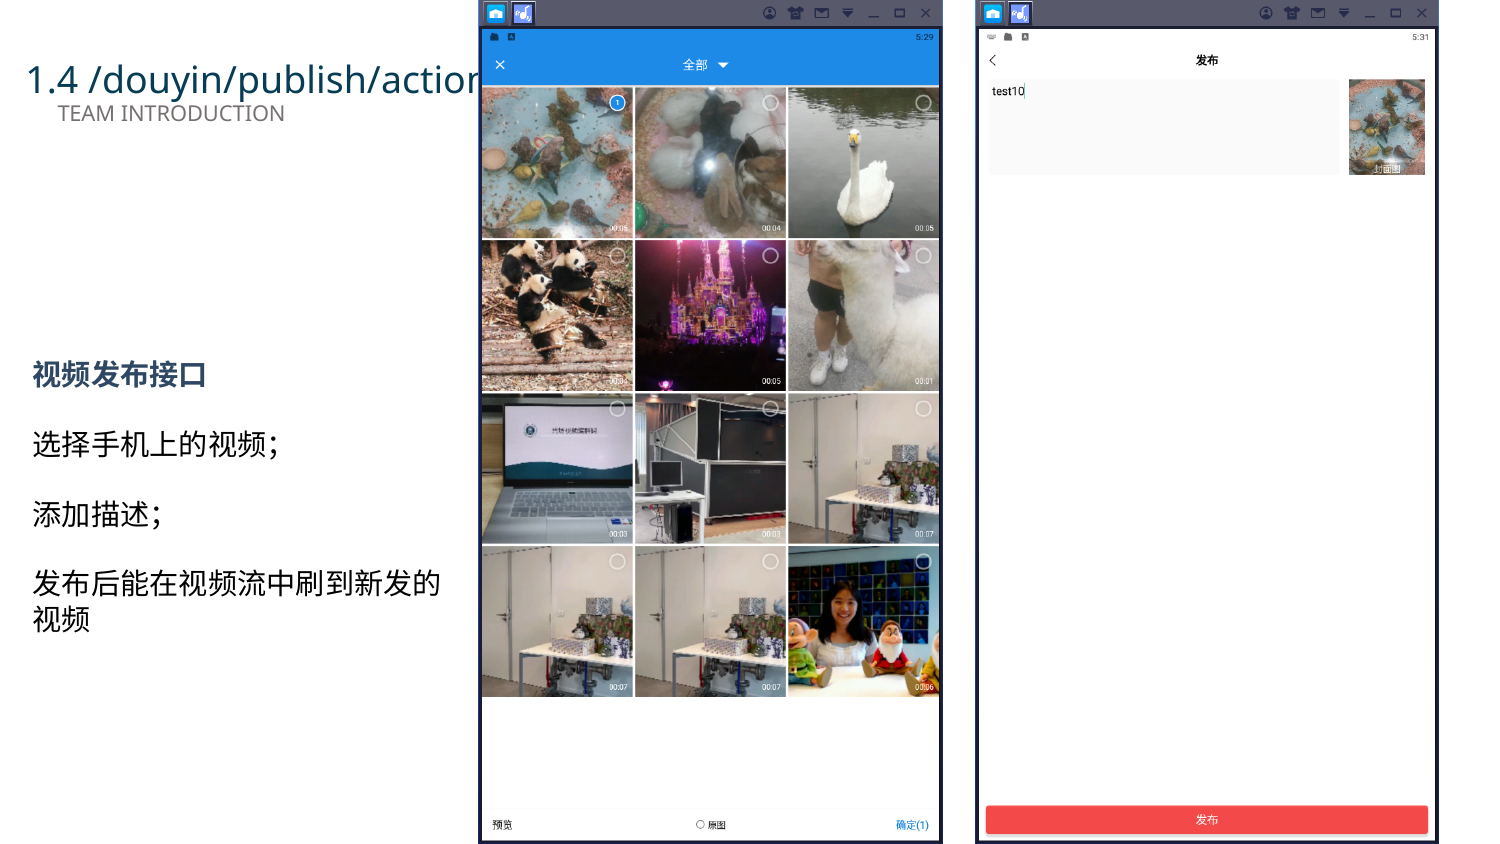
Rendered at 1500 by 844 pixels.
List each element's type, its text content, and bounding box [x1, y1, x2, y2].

text_box 视频发布接口 选择手机上的视频； 添加描述； 发布后能在视频流中刷到新发的视频 [18, 348, 478, 644]
picture [975, 0, 1440, 844]
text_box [57, 44, 458, 134]
picture [478, 0, 943, 844]
